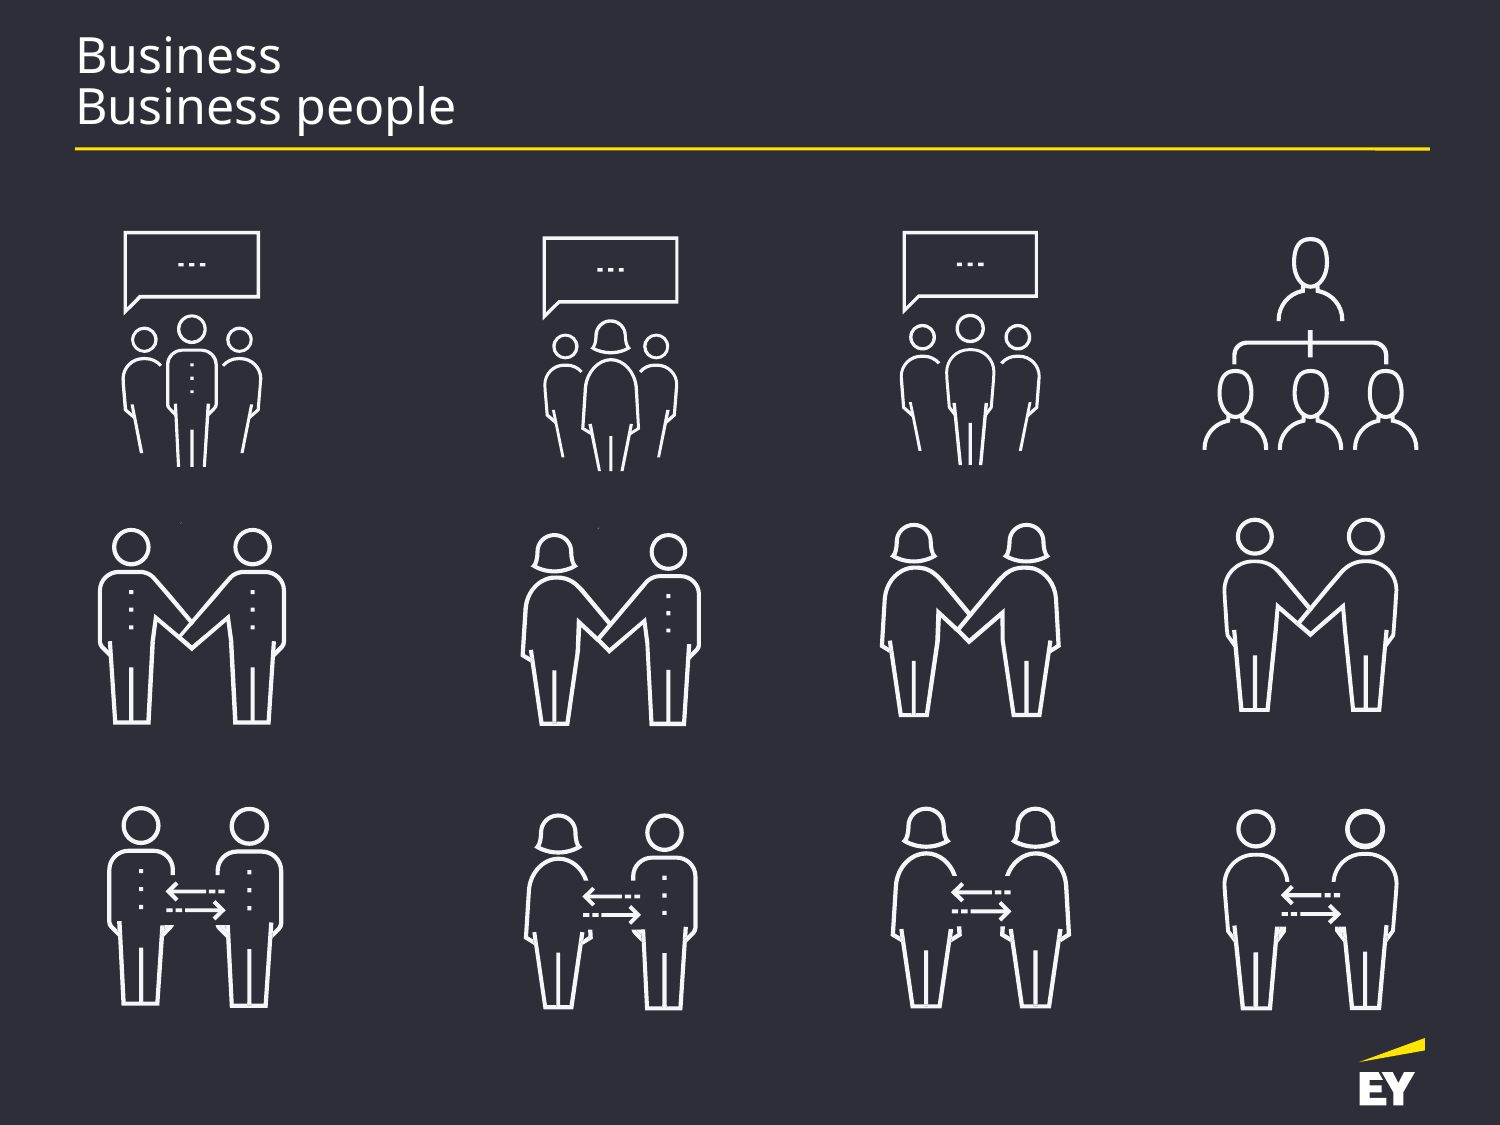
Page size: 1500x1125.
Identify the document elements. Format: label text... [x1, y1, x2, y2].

title Business Business people [75, 33, 1425, 131]
text_box [1297, 620, 1323, 636]
text_box [1298, 609, 1310, 623]
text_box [520, 528, 702, 727]
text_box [121, 230, 263, 468]
text_box [1346, 517, 1385, 556]
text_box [1202, 236, 1419, 451]
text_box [106, 805, 284, 1009]
text_box [1310, 559, 1399, 712]
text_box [1222, 808, 1399, 1011]
text_box [1222, 559, 1312, 712]
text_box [523, 808, 698, 1011]
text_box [879, 522, 1062, 718]
text_box [1235, 517, 1274, 556]
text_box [890, 806, 1072, 1009]
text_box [899, 230, 1041, 466]
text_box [542, 236, 679, 472]
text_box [97, 522, 287, 725]
